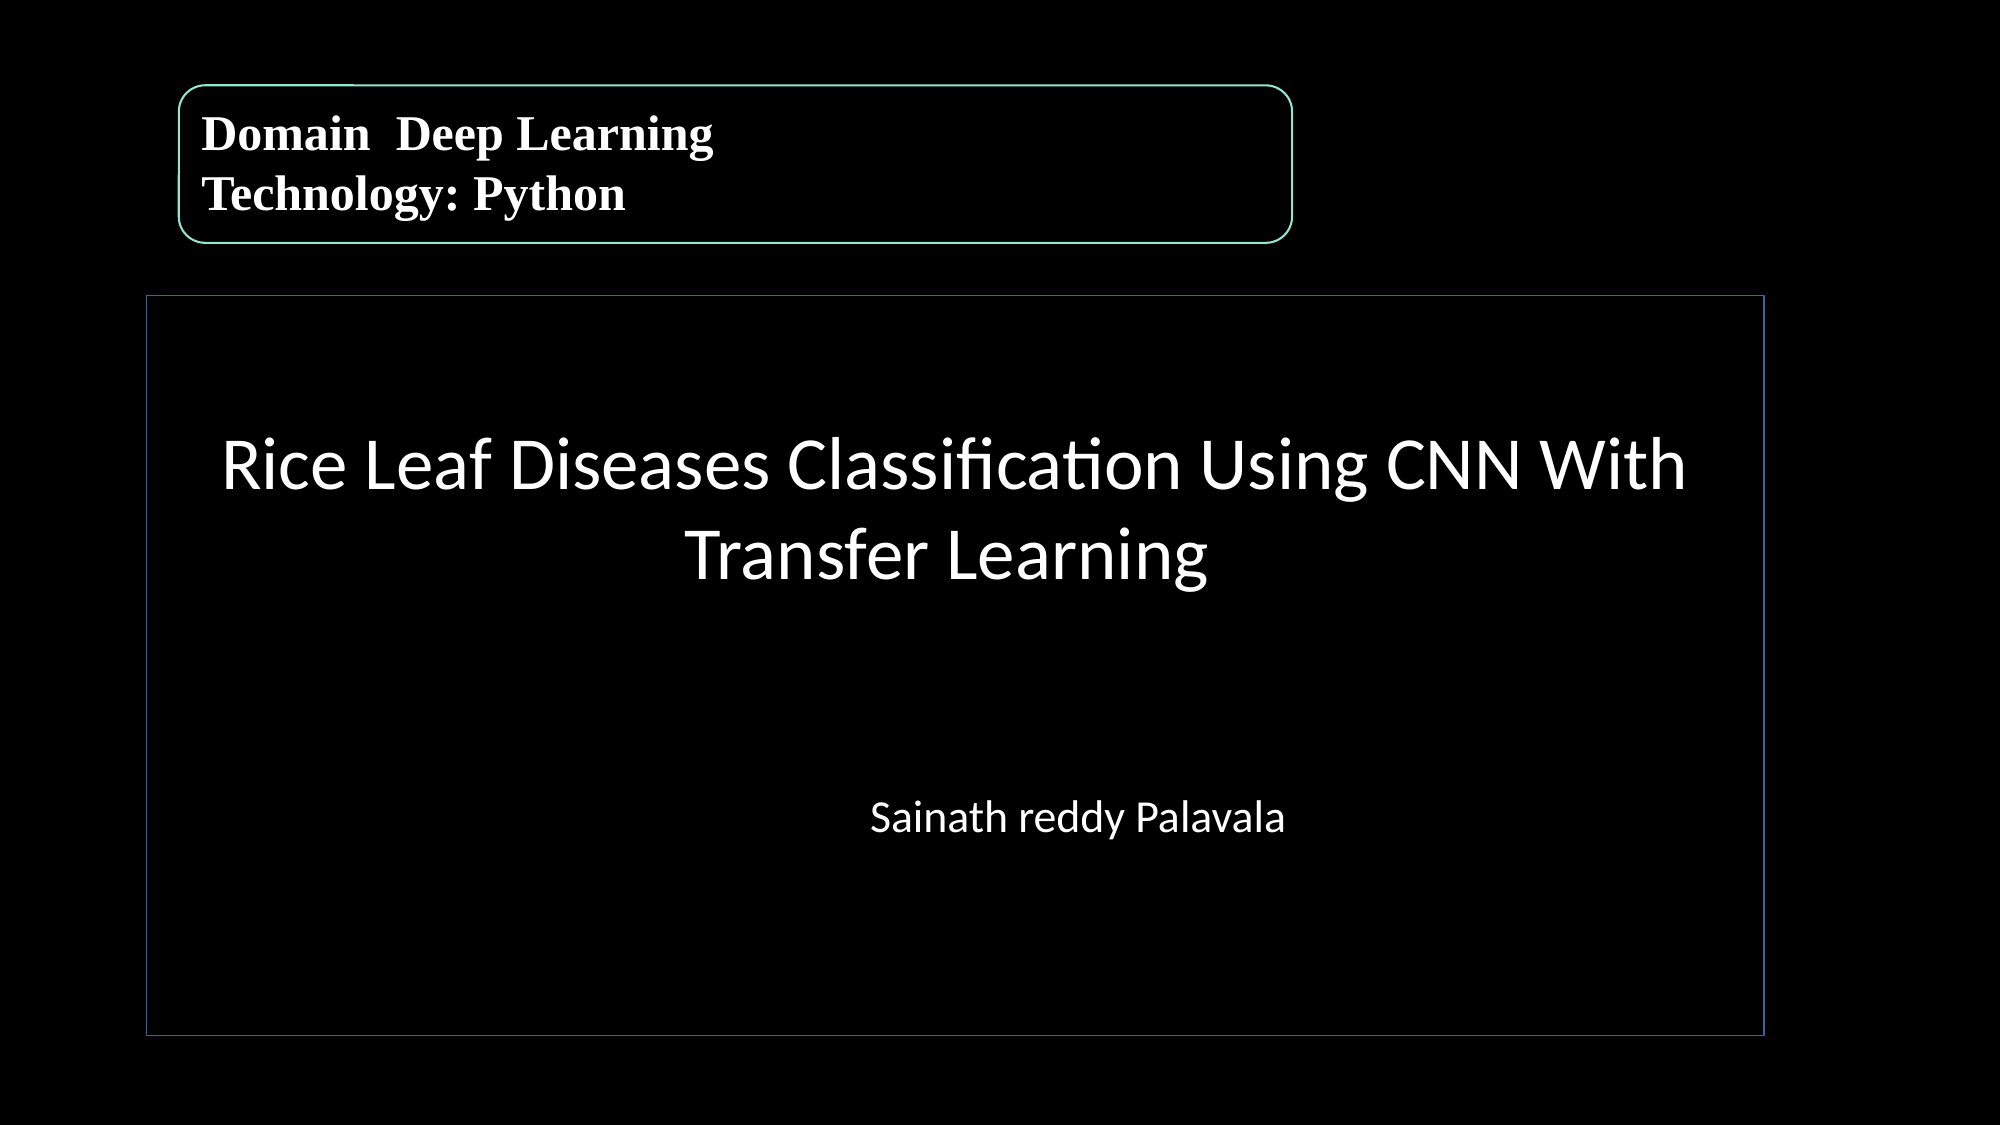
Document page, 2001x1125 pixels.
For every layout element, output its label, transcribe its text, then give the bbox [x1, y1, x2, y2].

text_box Domain Deep Learning Technology: Python [177, 84, 1294, 244]
text_box Rice Leaf Diseases Classification Using CNN With Transfer Learning Sainath reddy Palavala [146, 295, 1765, 1036]
